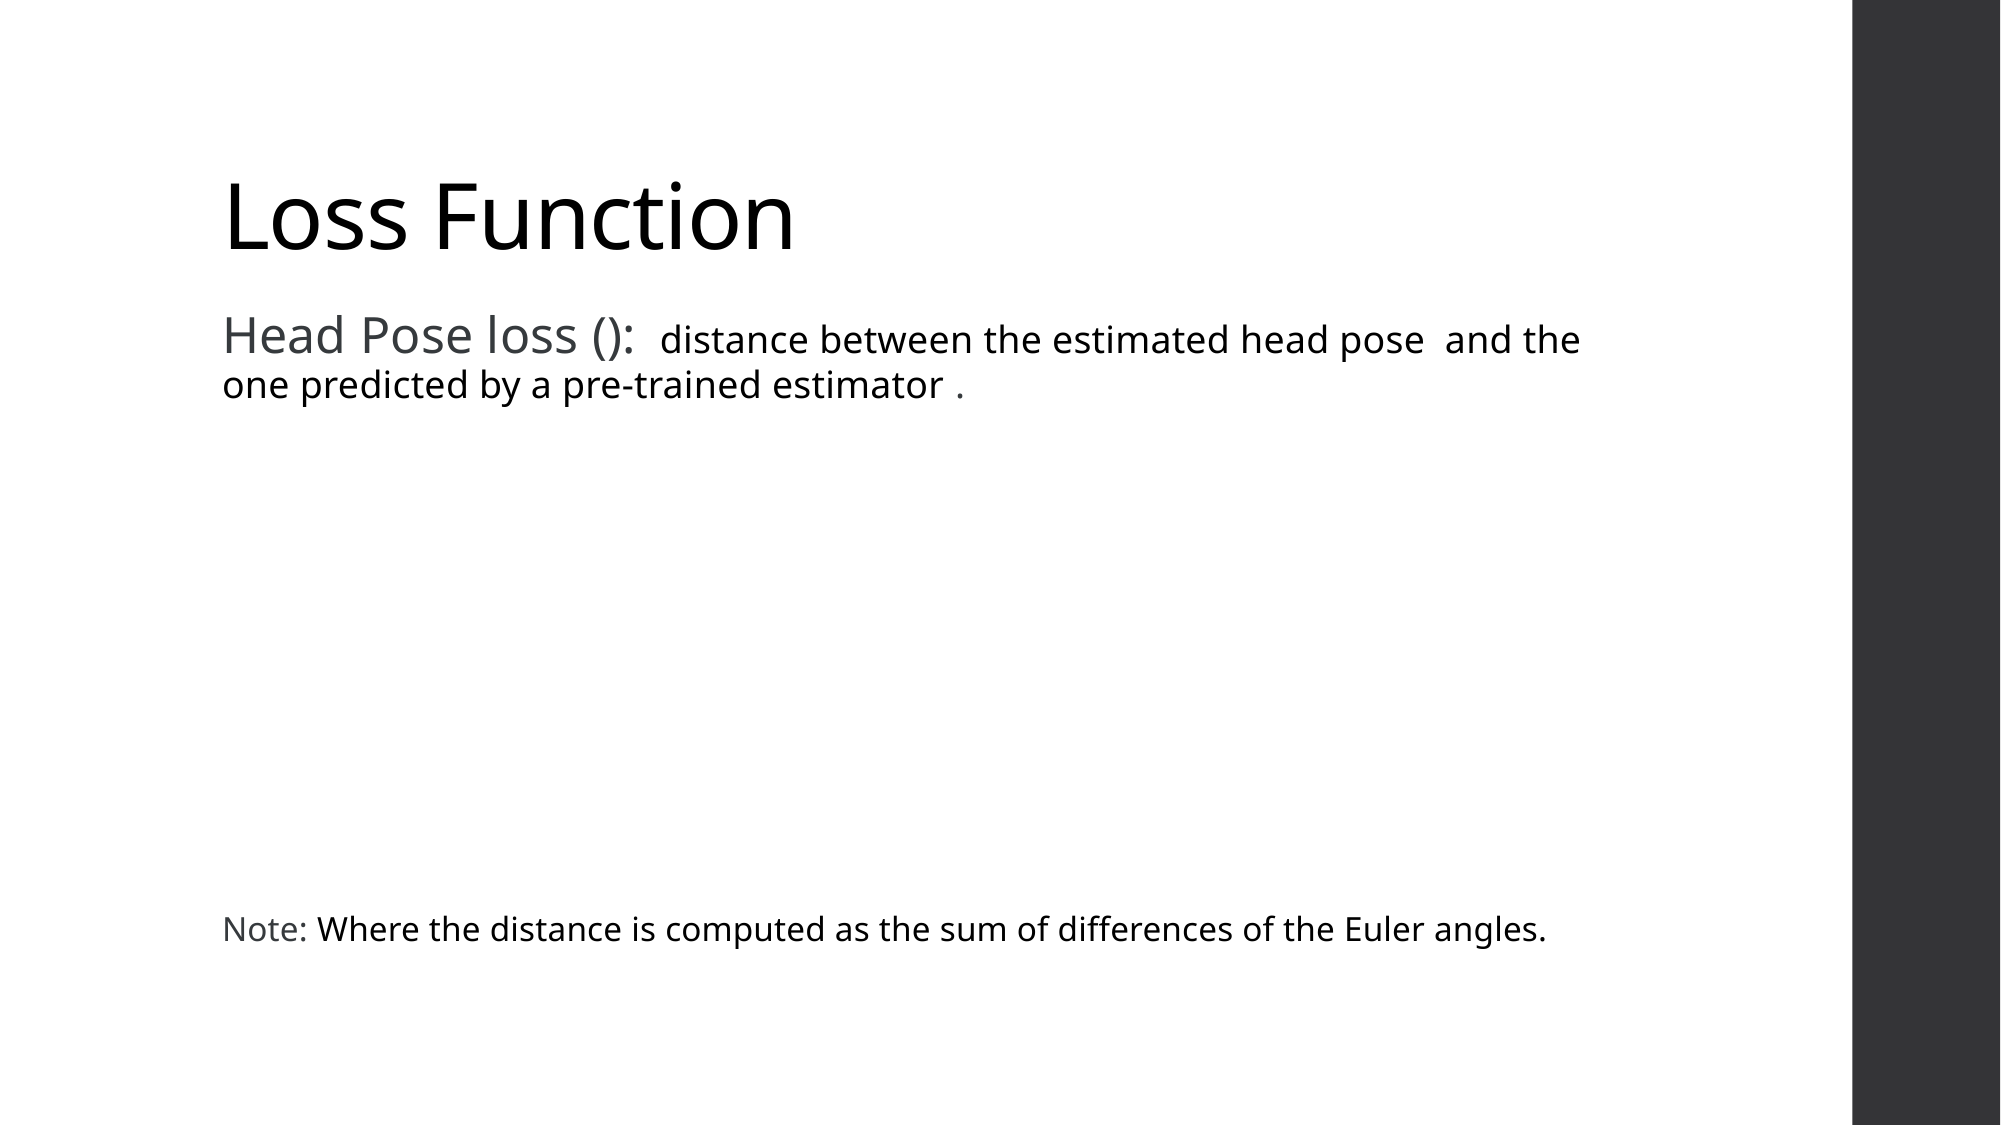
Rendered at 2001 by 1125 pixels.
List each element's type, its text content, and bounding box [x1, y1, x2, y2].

title Loss Function [206, 60, 1797, 278]
